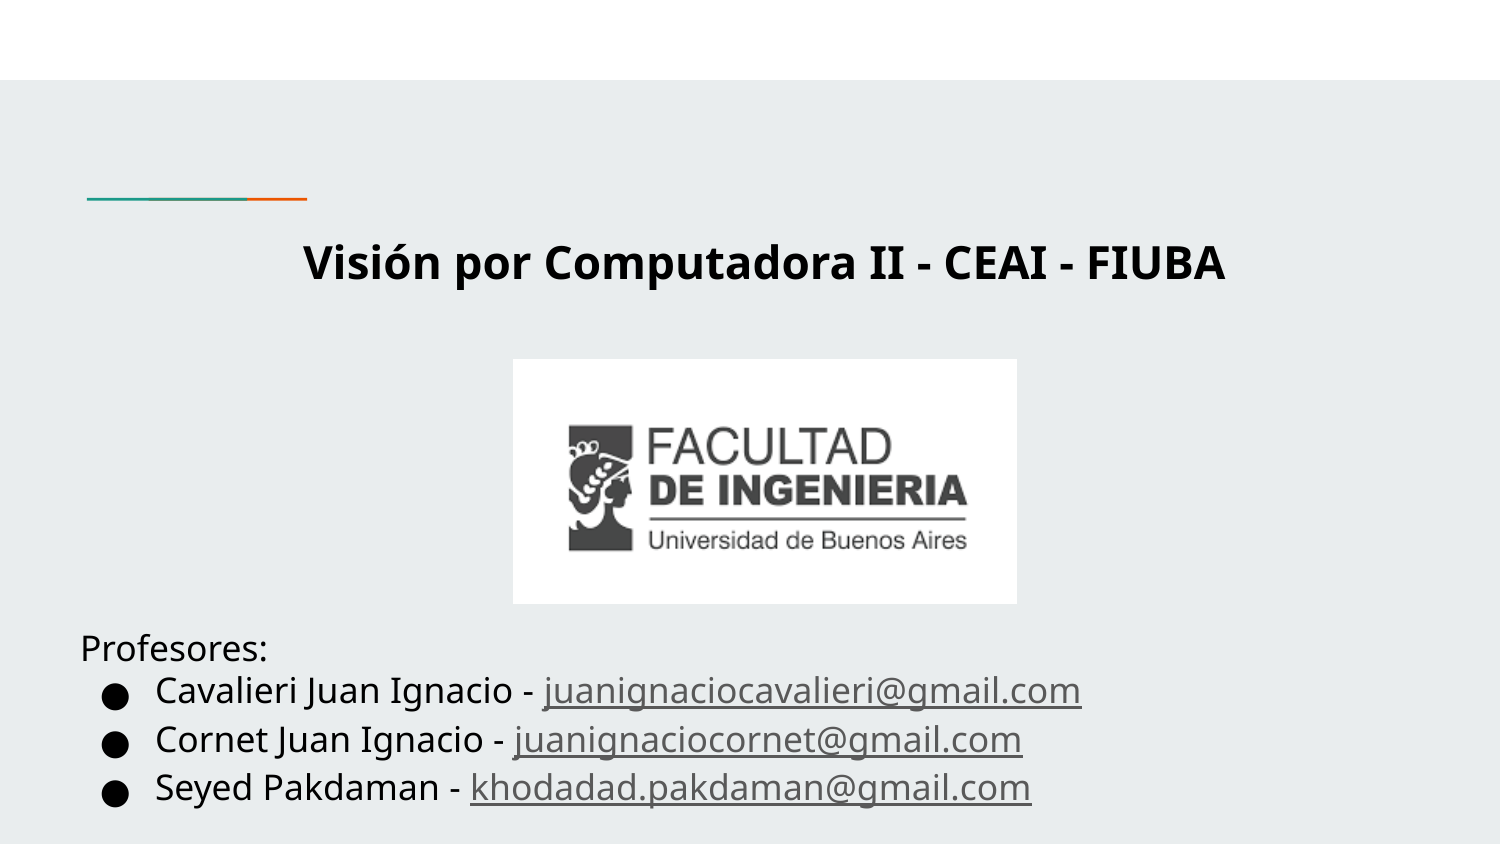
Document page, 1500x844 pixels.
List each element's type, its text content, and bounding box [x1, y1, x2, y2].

text_box Visión por Computadora II - CEAI - FIUBA [64, 218, 1465, 304]
picture [512, 359, 1017, 604]
text_box Profesores: Cavalieri Juan Ignacio - juanignaciocavalieri@gmail.com Cornet Juan Ignacio - juanignaciocornet@gmail.com Seyed Pakdaman - khodadad.pakdaman@gmail.com [64, 610, 1396, 829]
